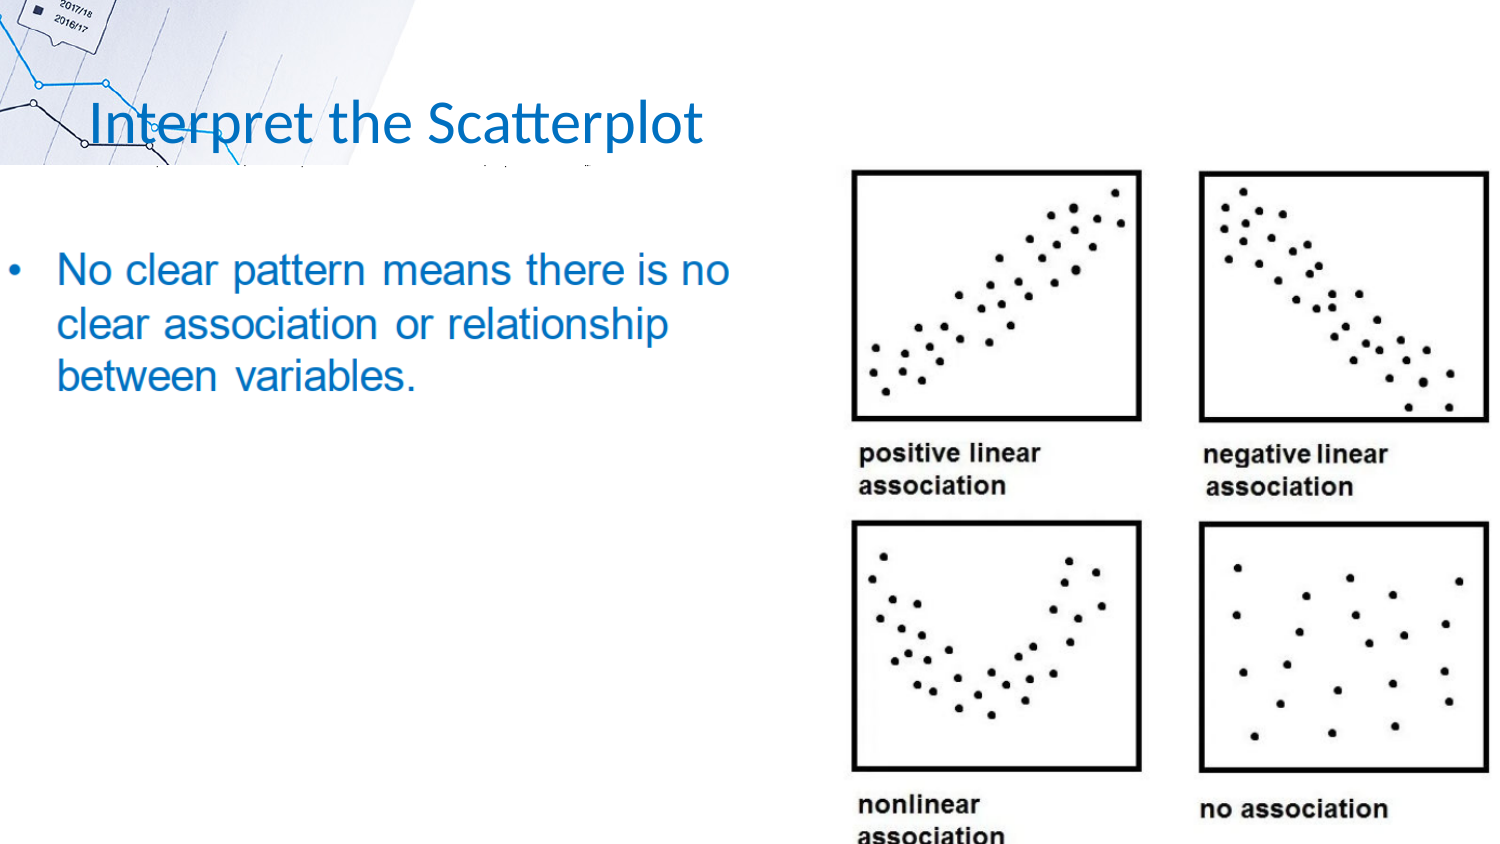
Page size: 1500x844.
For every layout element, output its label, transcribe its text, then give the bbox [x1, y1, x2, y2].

picture [0, 0, 1500, 844]
title Interpret the Scatterplot [73, 71, 1477, 163]
